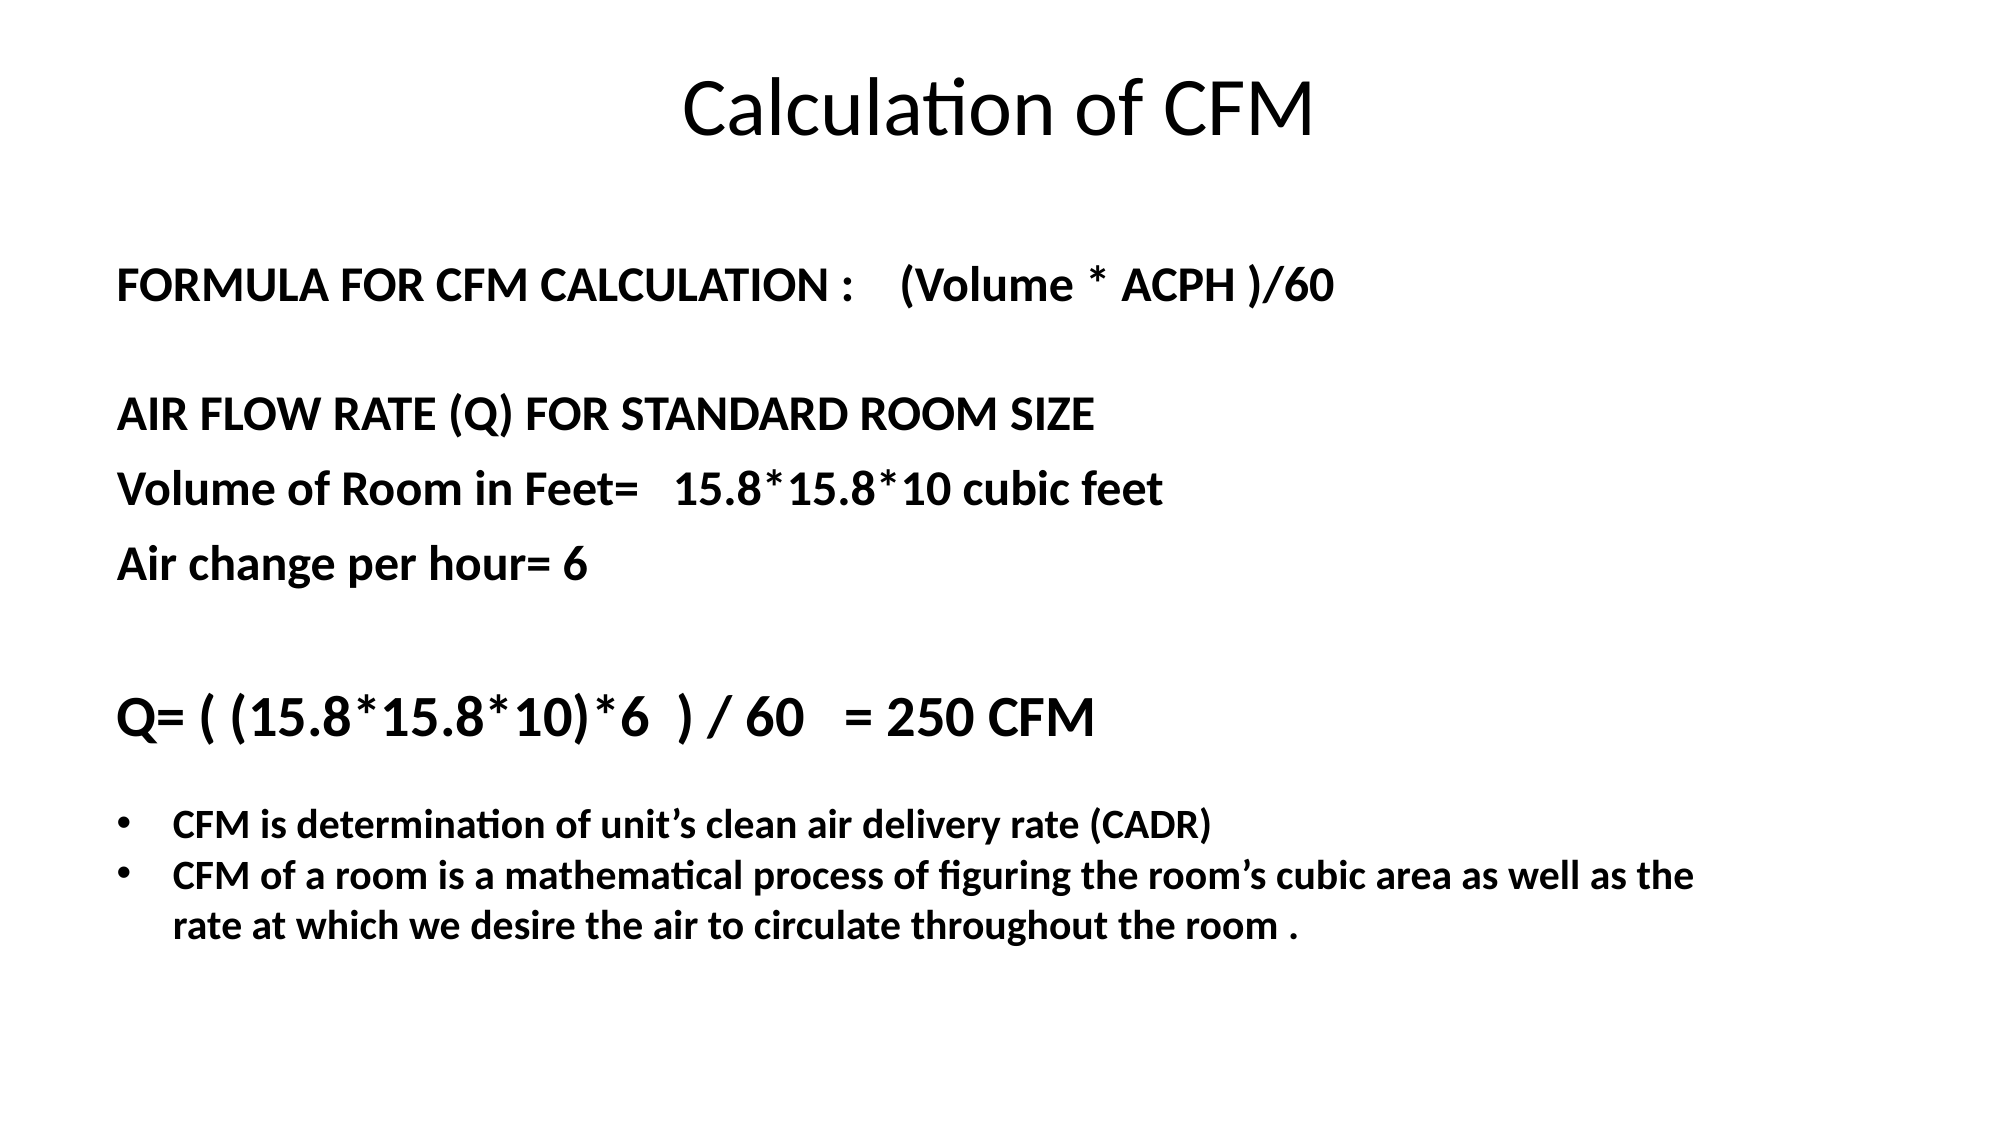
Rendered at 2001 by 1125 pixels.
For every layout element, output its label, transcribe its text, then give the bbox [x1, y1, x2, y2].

text_box CFM is determination of unit’s clean air delivery rate (CADR) CFM of a room is a mathematical process of figuring the room’s cubic area as well as the rate at which we desire the air to circulate throughout the room . [101, 789, 1763, 1000]
text_box FORMULA FOR CFM CALCULATION : (Volume * ACPH )/60 [101, 243, 1415, 319]
title Calculation of CFM [137, 32, 1863, 185]
list AIR FLOW RATE (Q) FOR STANDARD ROOM SIZE Volume of Room in Feet= 15.8*15.8*10 cubic feet Air change per hour= 6 [101, 380, 1827, 626]
text_box Q= ( (15.8*15.8*10)*6 ) / 60 = 250 CFM [101, 670, 1377, 789]
